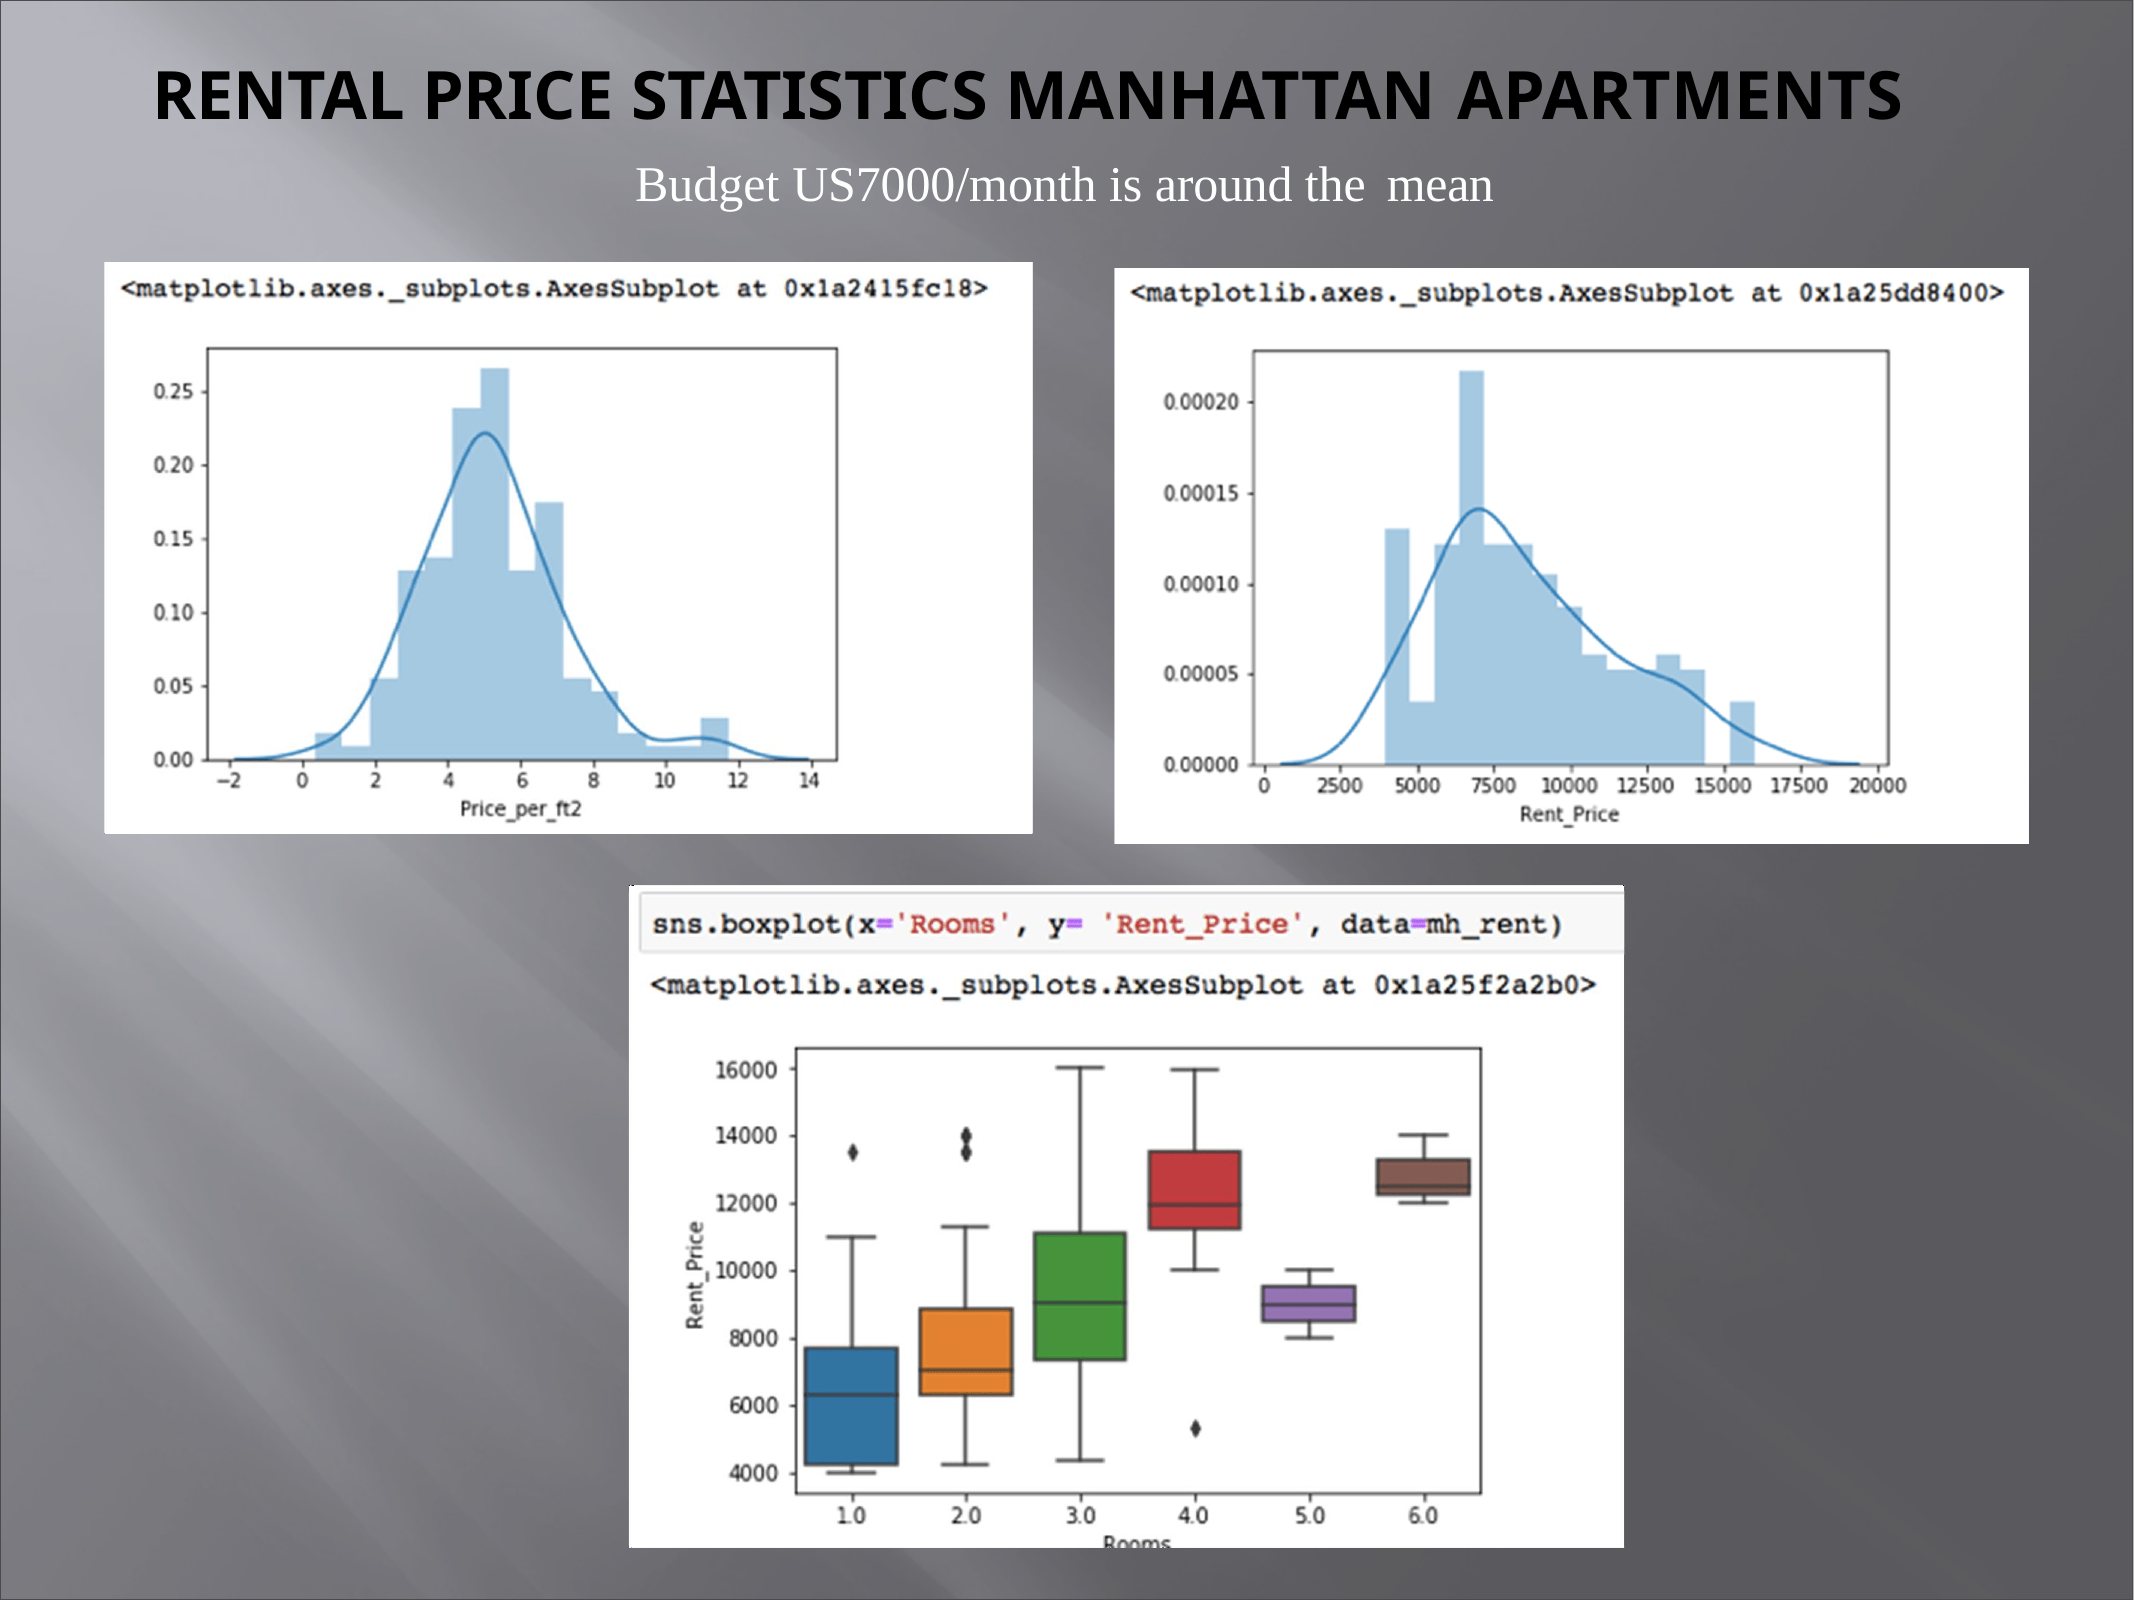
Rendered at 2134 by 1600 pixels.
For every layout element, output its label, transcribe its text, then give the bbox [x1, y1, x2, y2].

title Rental Price Statistics Manhattan Apartments [66, 0, 1987, 133]
text_box [0, 0, 2134, 1600]
text_box Budget US7000/month is around the mean [633, 149, 1498, 212]
